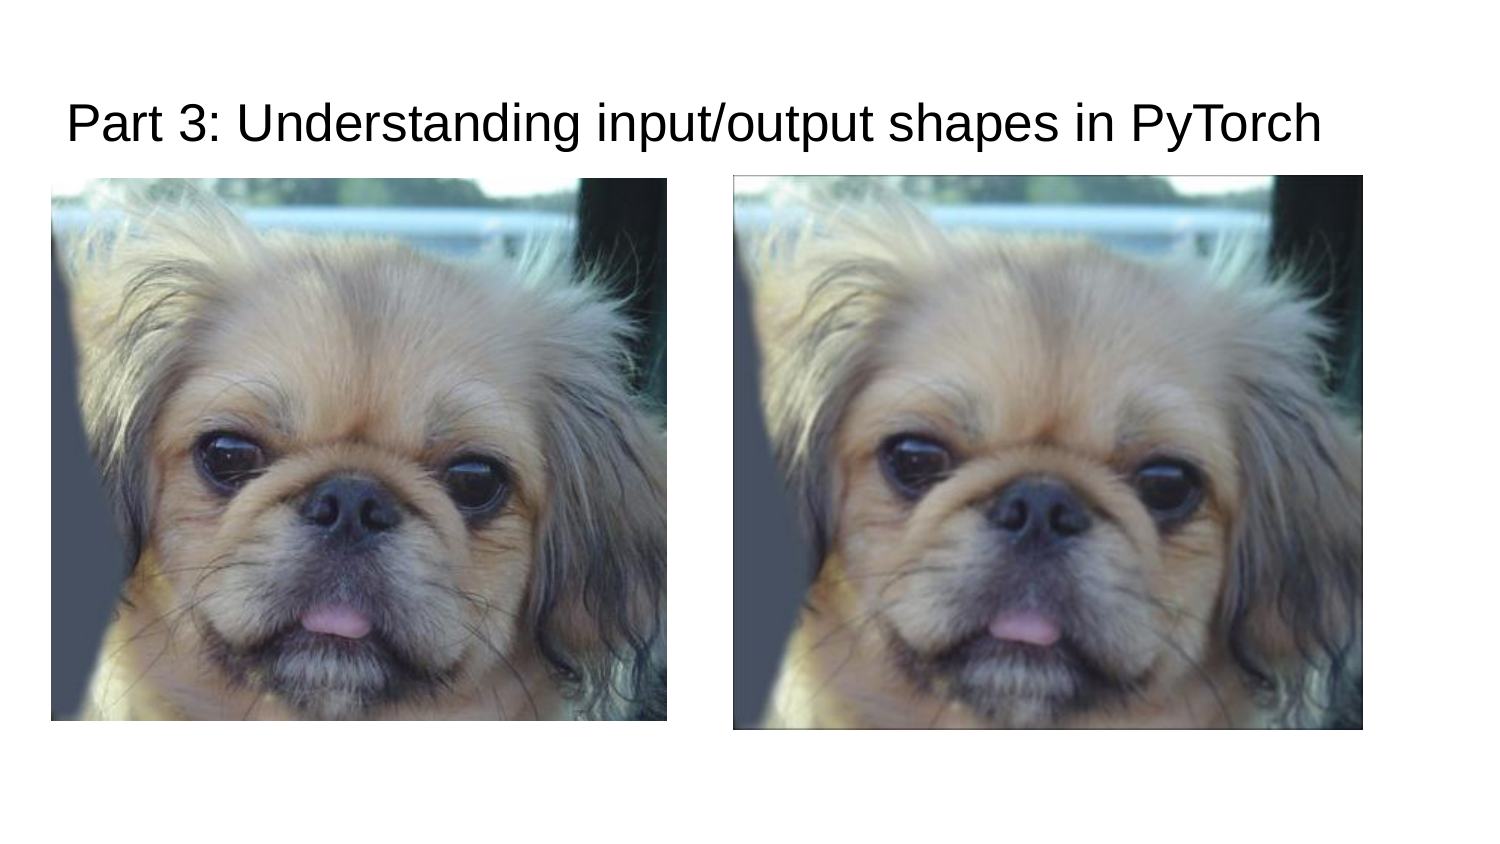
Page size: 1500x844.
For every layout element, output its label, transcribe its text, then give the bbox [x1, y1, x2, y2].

list [insert visualization 1 here] [792, 189, 1449, 750]
title Part 3: Understanding input/output shapes in PyTorch [51, 72, 1449, 167]
picture [50, 178, 668, 722]
picture [733, 174, 1364, 730]
list [insert visualization 0 here] [51, 189, 708, 750]
